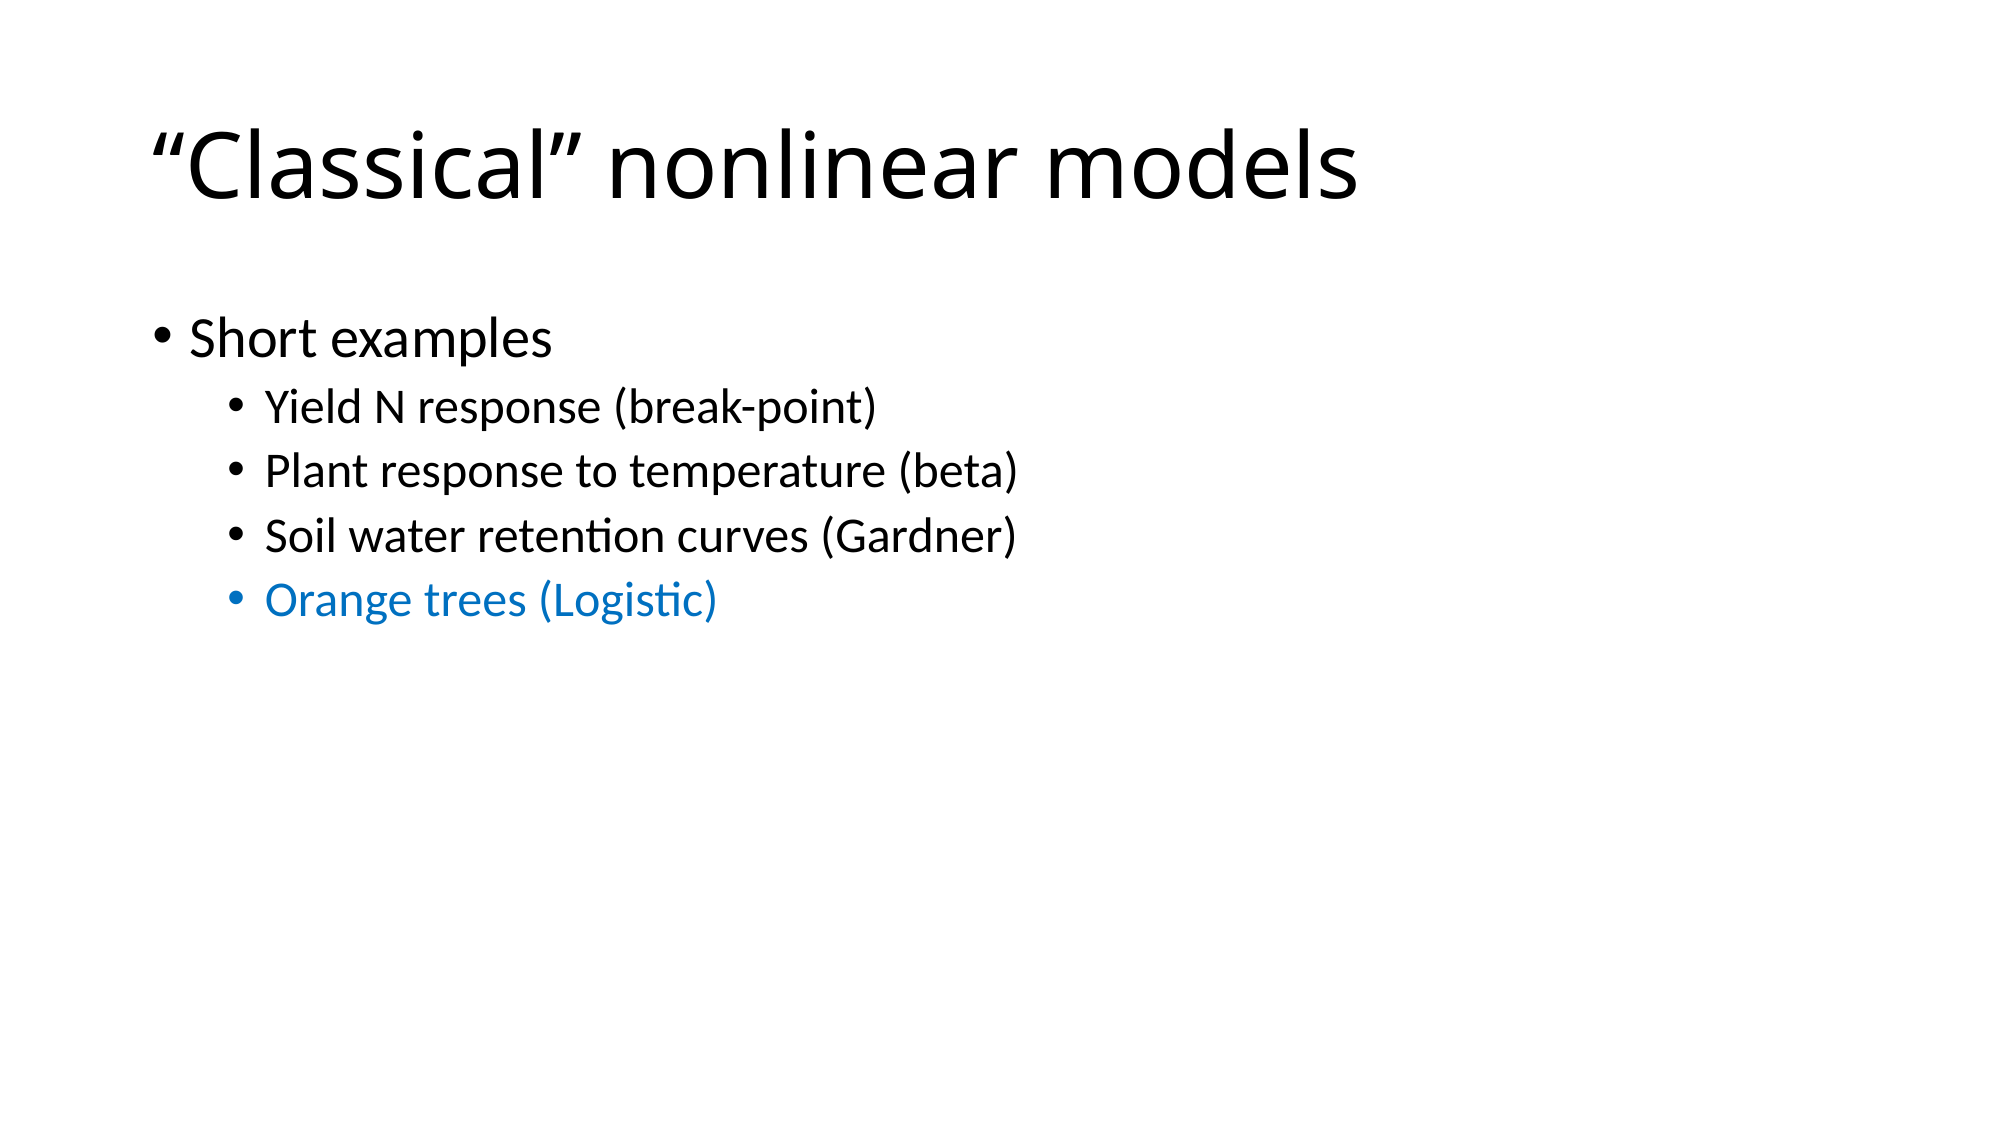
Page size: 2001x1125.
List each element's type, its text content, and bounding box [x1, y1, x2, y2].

title “Classical” nonlinear models [137, 59, 1863, 278]
list Short examples Yield N response (break-point) Plant response to temperature (beta) Soil water retention curves (Gardner) Orange trees (Logistic) [137, 299, 1224, 973]
